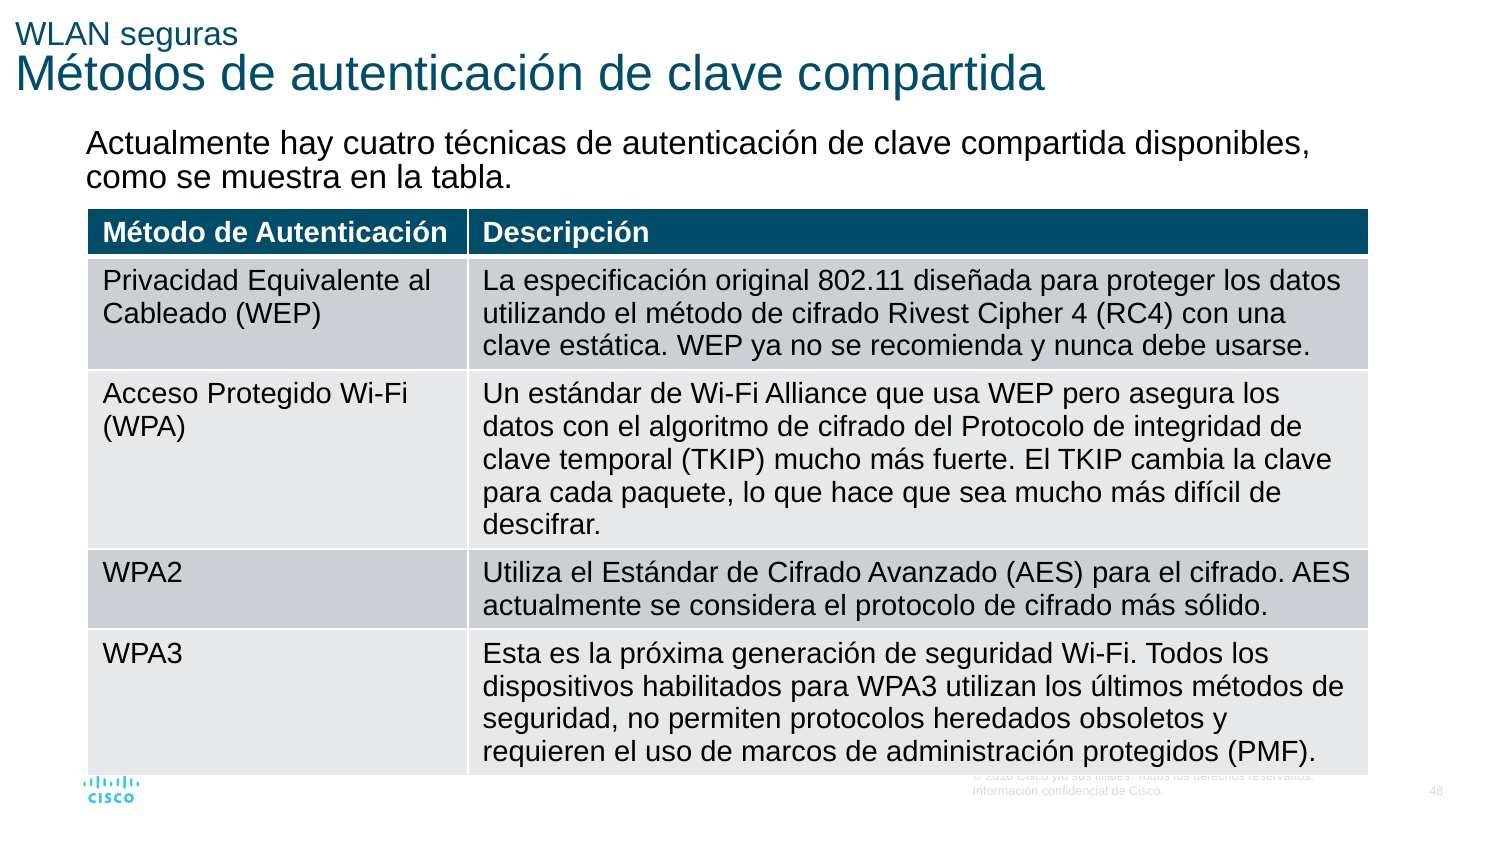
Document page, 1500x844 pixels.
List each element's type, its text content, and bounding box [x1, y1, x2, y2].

table_cell Un estándar de Wi-Fi Alliance que usa WEP pero asegura los datos con el algoritmo de cifrado del Protocolo de integridad de clave temporal (TKIP) mucho más fuerte. El TKIP cambia la clave para cada paquete, lo que hace que sea mucho más difícil de descifrar. [469, 371, 1368, 548]
table_cell Privacidad Equivalente al Cableado (WEP) [88, 259, 467, 369]
table_cell WPA3 [88, 630, 467, 775]
list Actualmente hay cuatro técnicas de autenticación de clave compartida disponibles, como se muestra en la tabla. [70, 120, 1369, 195]
table_cell Utiliza el Estándar de Cifrado Avanzado (AES) para el cifrado. AES actualmente se considera el protocolo de cifrado más sólido. [469, 550, 1368, 628]
table_cell Esta es la próxima generación de seguridad Wi-Fi. Todos los dispositivos habilitados para WPA3 utilizan los últimos métodos de seguridad, no permiten protocolos heredados obsoletos y requieren el uso de marcos de administración protegidos (PMF). [469, 630, 1368, 775]
table_cell Acceso Protegido Wi-Fi (WPA) [88, 371, 467, 548]
table_cell La especificación original 802.11 diseñada para proteger los datos utilizando el método de cifrado Rivest Cipher 4 (RC4) con una clave estática. WEP ya no se recomienda y nunca debe usarse. [469, 259, 1368, 369]
table_header Método de Autenticación [88, 209, 467, 254]
table_cell WPA2 [88, 550, 467, 628]
table_header Descripción [469, 209, 1368, 254]
title WLAN seguras Métodos de autenticación de clave compartida [0, 0, 1369, 121]
